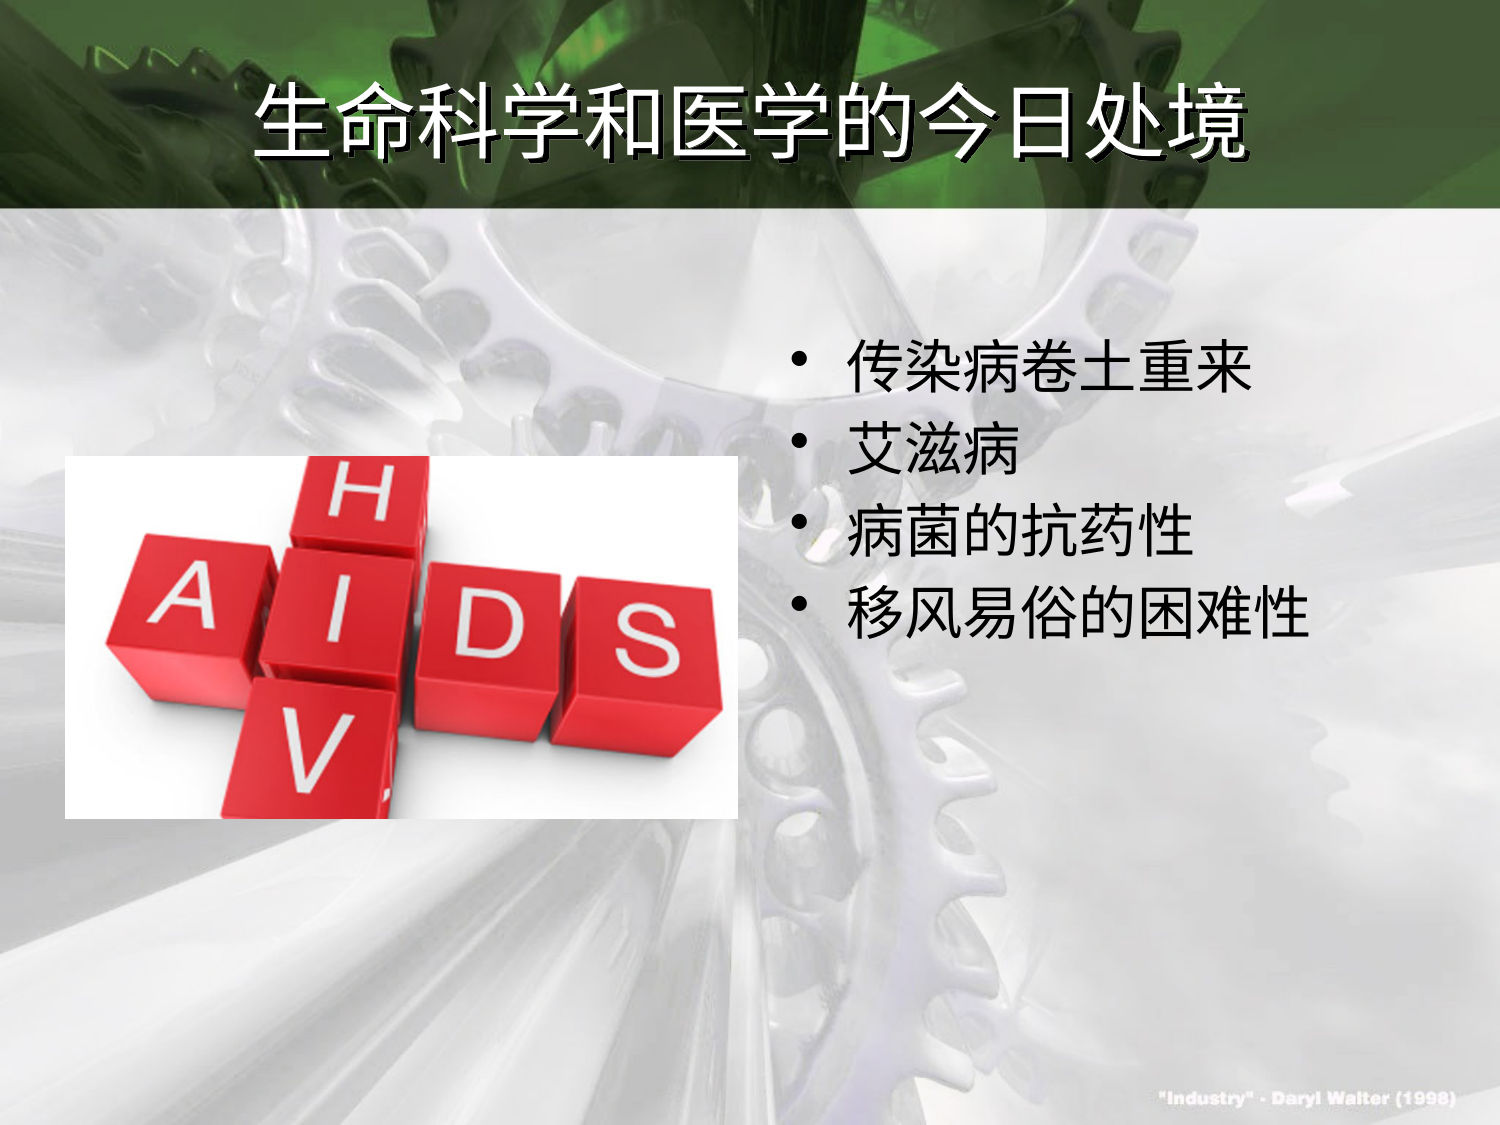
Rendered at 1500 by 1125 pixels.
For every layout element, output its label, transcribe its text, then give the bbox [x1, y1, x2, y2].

list 传染病卷土重来 艾滋病 病菌的抗药性 移风易俗的困难性 [774, 322, 1400, 1024]
title 生命科学和医学的今日处境 [112, 24, 1388, 213]
picture [0, 0, 1500, 1125]
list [65, 455, 738, 819]
